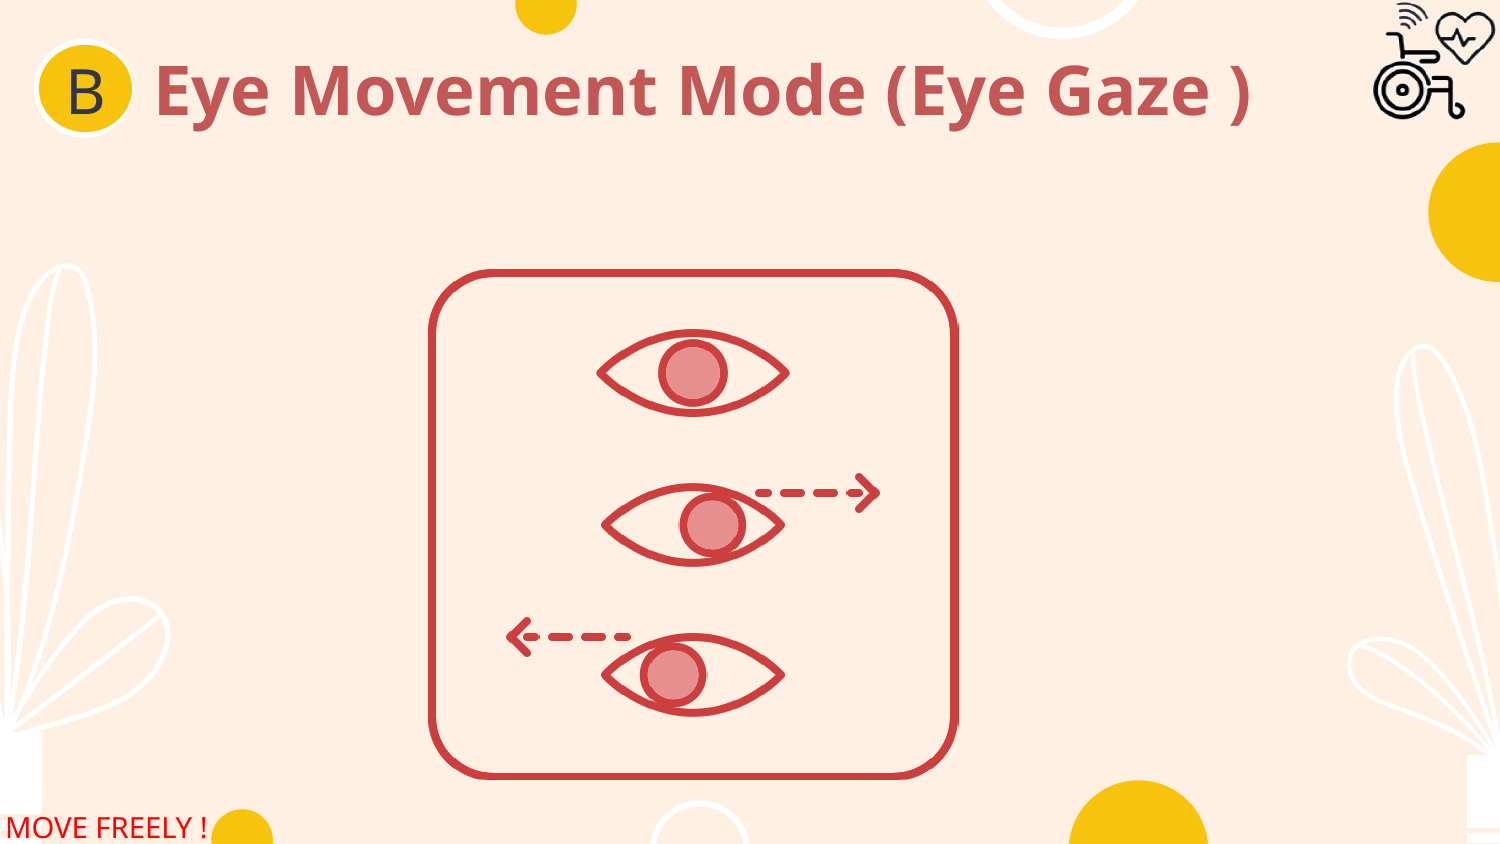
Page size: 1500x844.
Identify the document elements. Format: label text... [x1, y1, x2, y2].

picture [1365, 0, 1500, 127]
title Eye Movement Mode (Eye Gaze ) [138, 32, 1360, 126]
text_box MOVE FREELY ! [0, 802, 227, 844]
picture [427, 269, 960, 780]
title B [0, 36, 189, 141]
